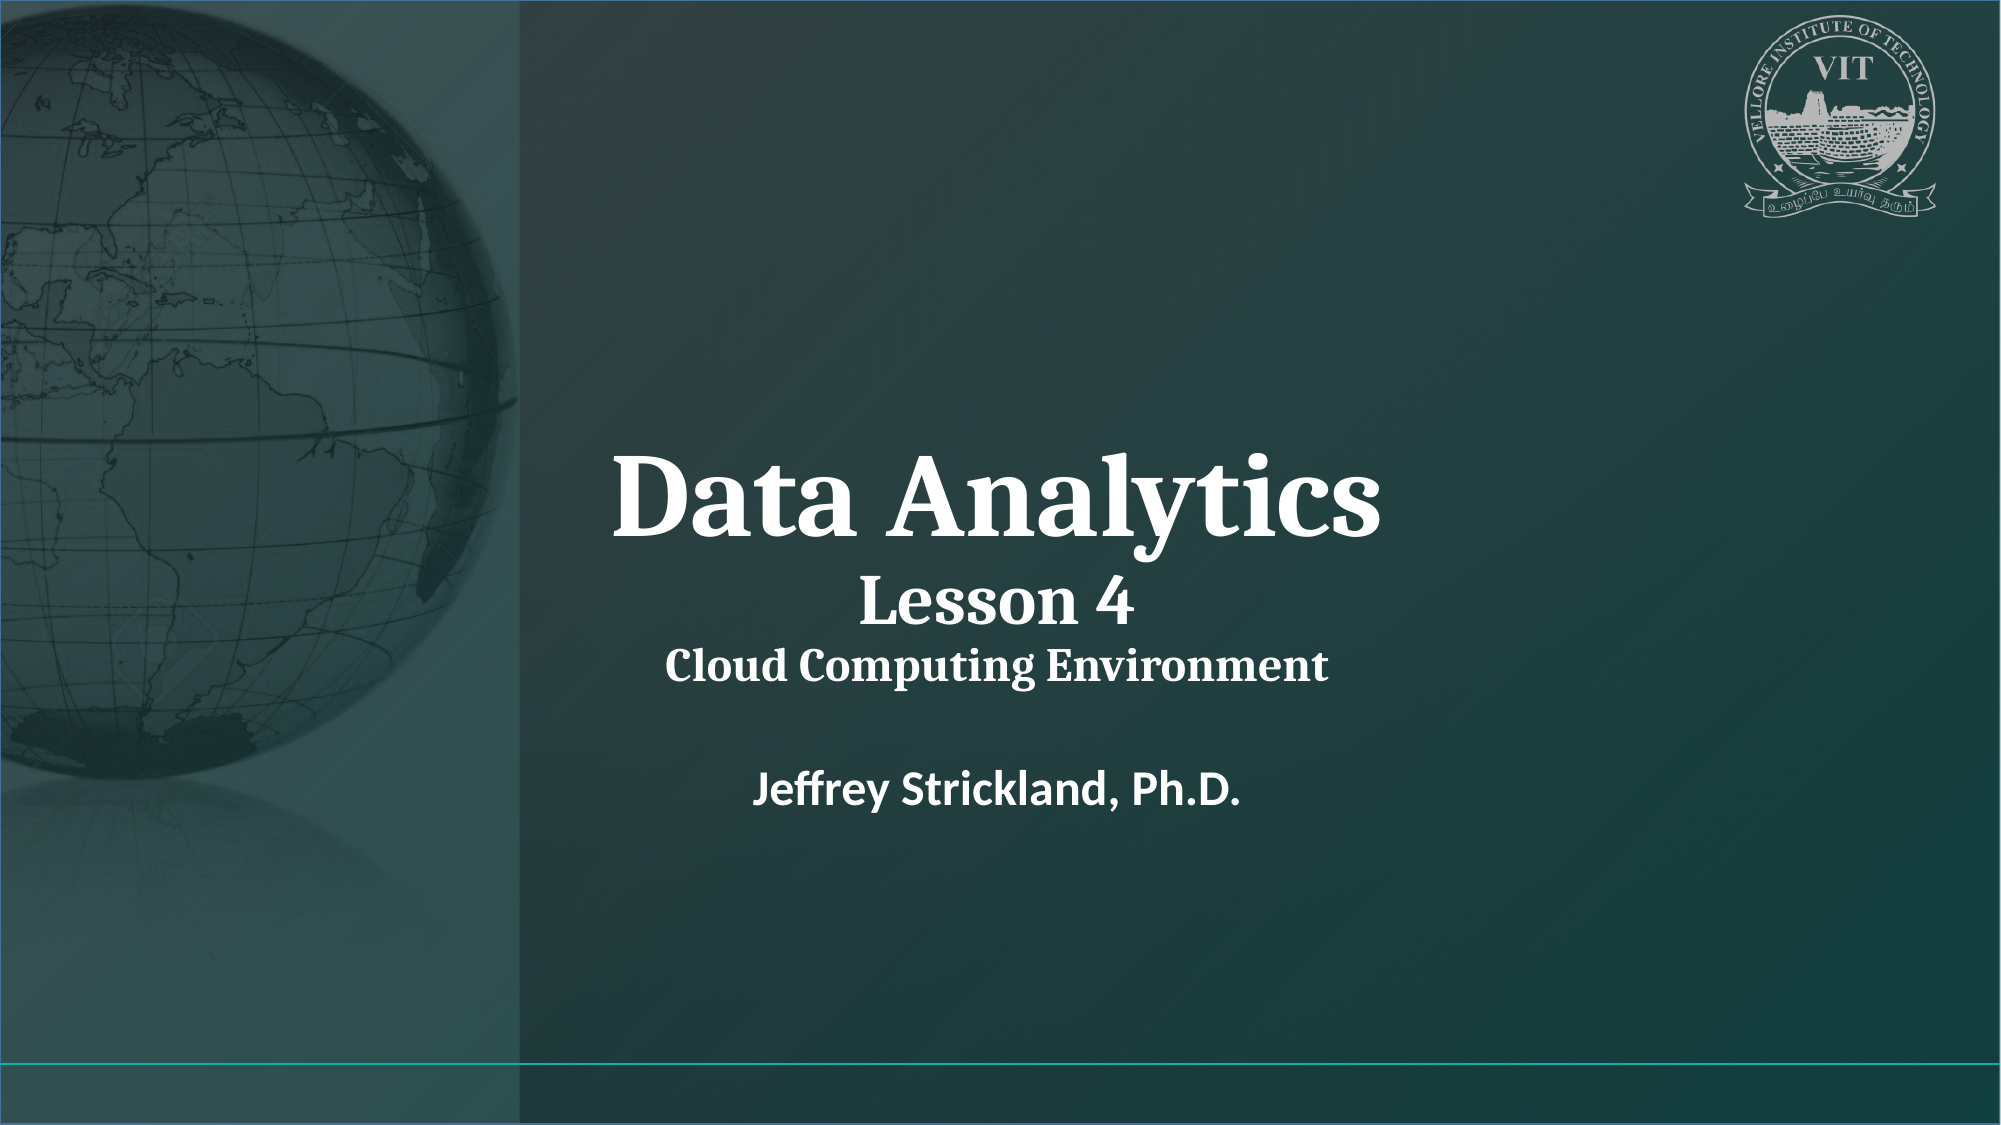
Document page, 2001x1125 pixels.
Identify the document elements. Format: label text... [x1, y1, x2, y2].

title Data Analytics Lesson 4 Cloud Computing Environment [130, 423, 1865, 700]
subtitle Jeffrey Strickland, Ph.D. [130, 754, 1865, 987]
